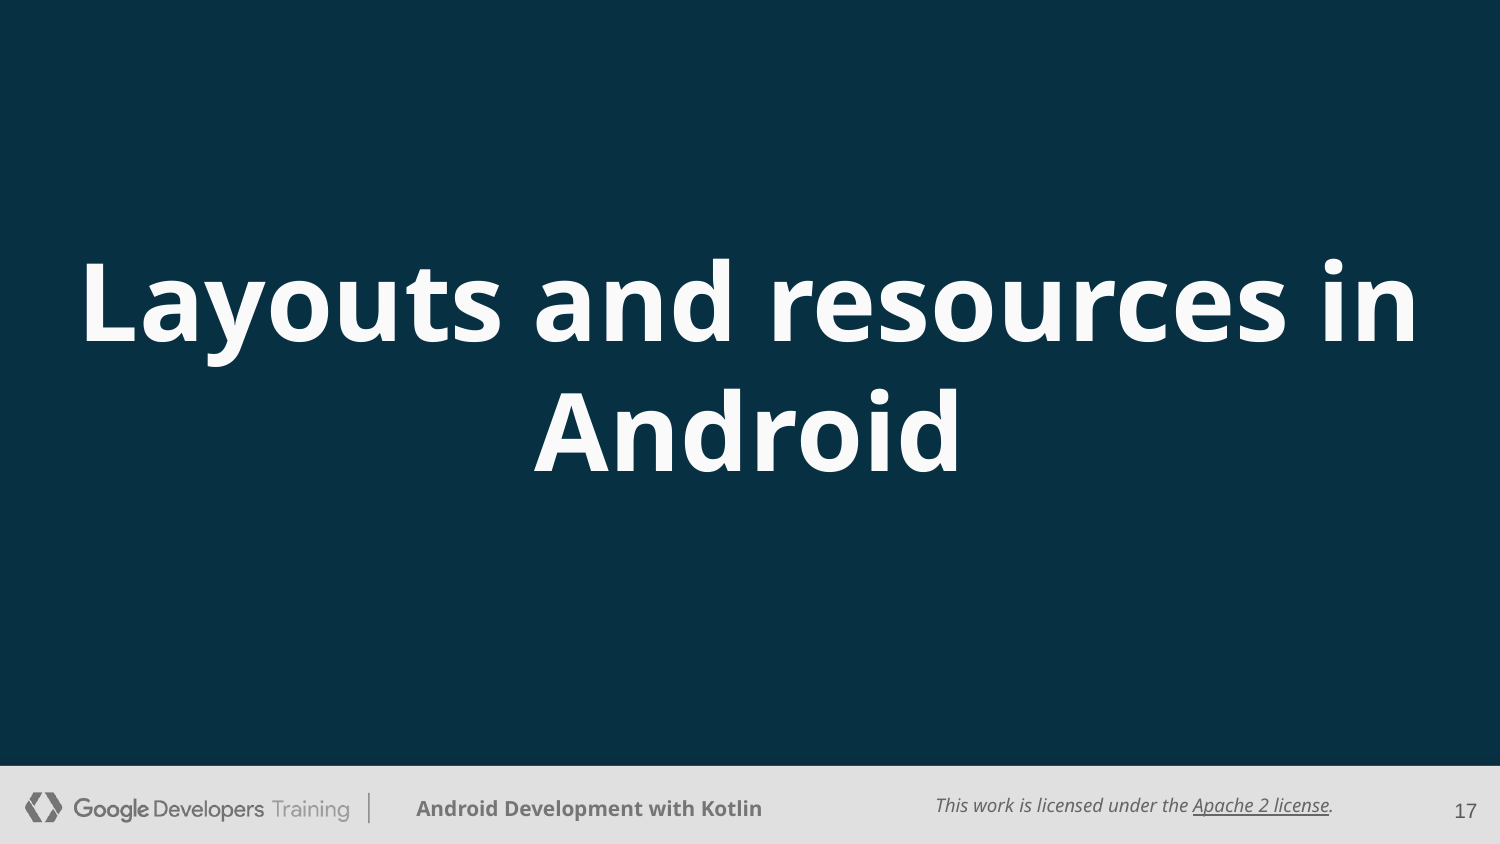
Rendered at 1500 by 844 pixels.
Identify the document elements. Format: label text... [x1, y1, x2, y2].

picture [0, 0, 1500, 844]
slide_number ‹#› [1402, 777, 1493, 842]
text_box Layouts and resources in Android [51, 165, 1449, 508]
